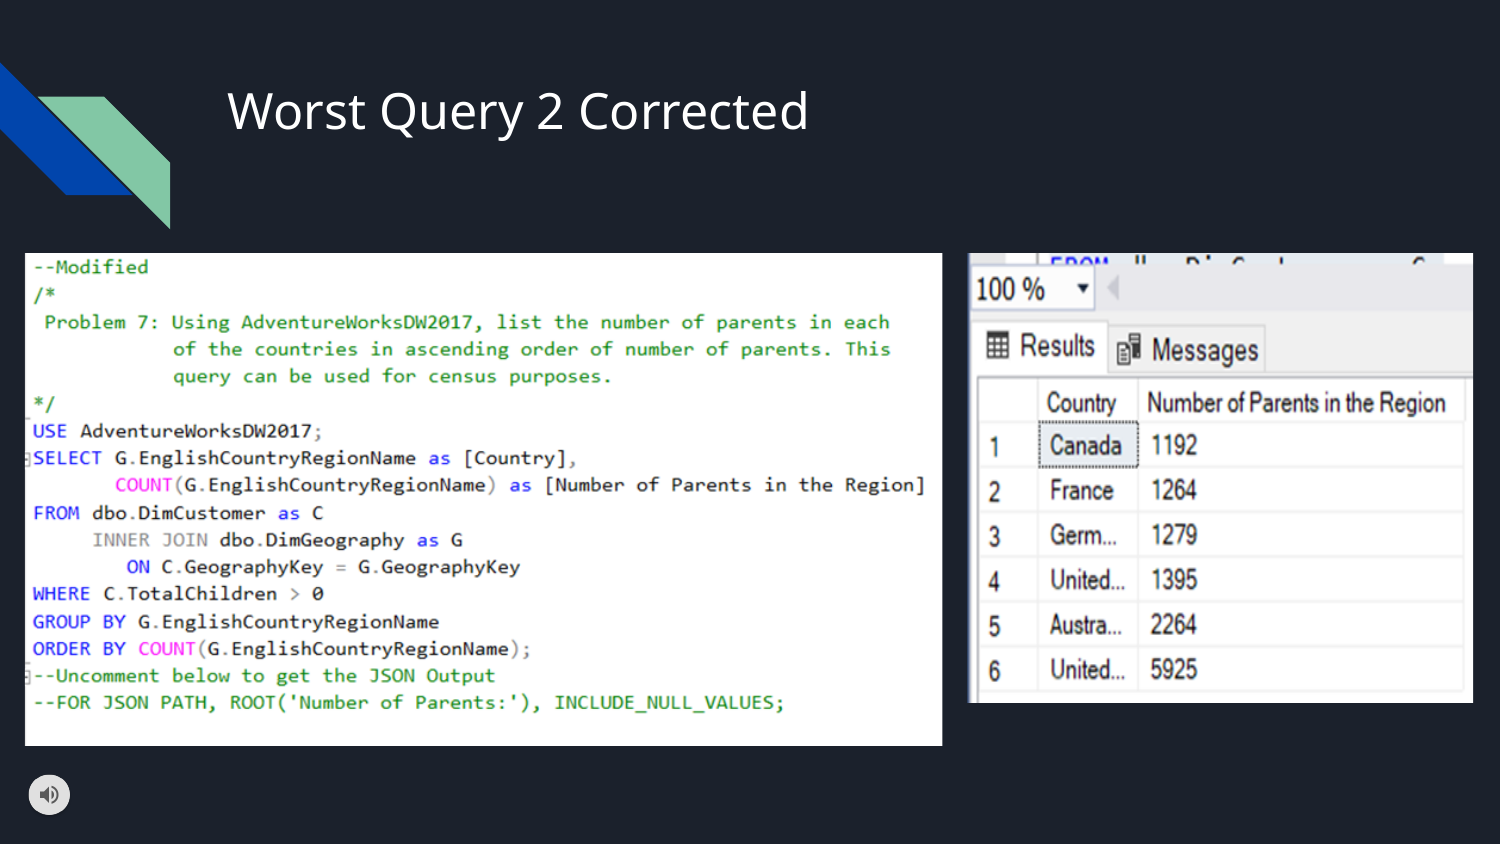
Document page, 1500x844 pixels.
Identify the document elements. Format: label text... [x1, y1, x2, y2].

title Worst Query 2 Corrected [212, 64, 1368, 215]
picture [24, 253, 943, 746]
picture [966, 253, 1474, 703]
picture [24, 769, 74, 819]
